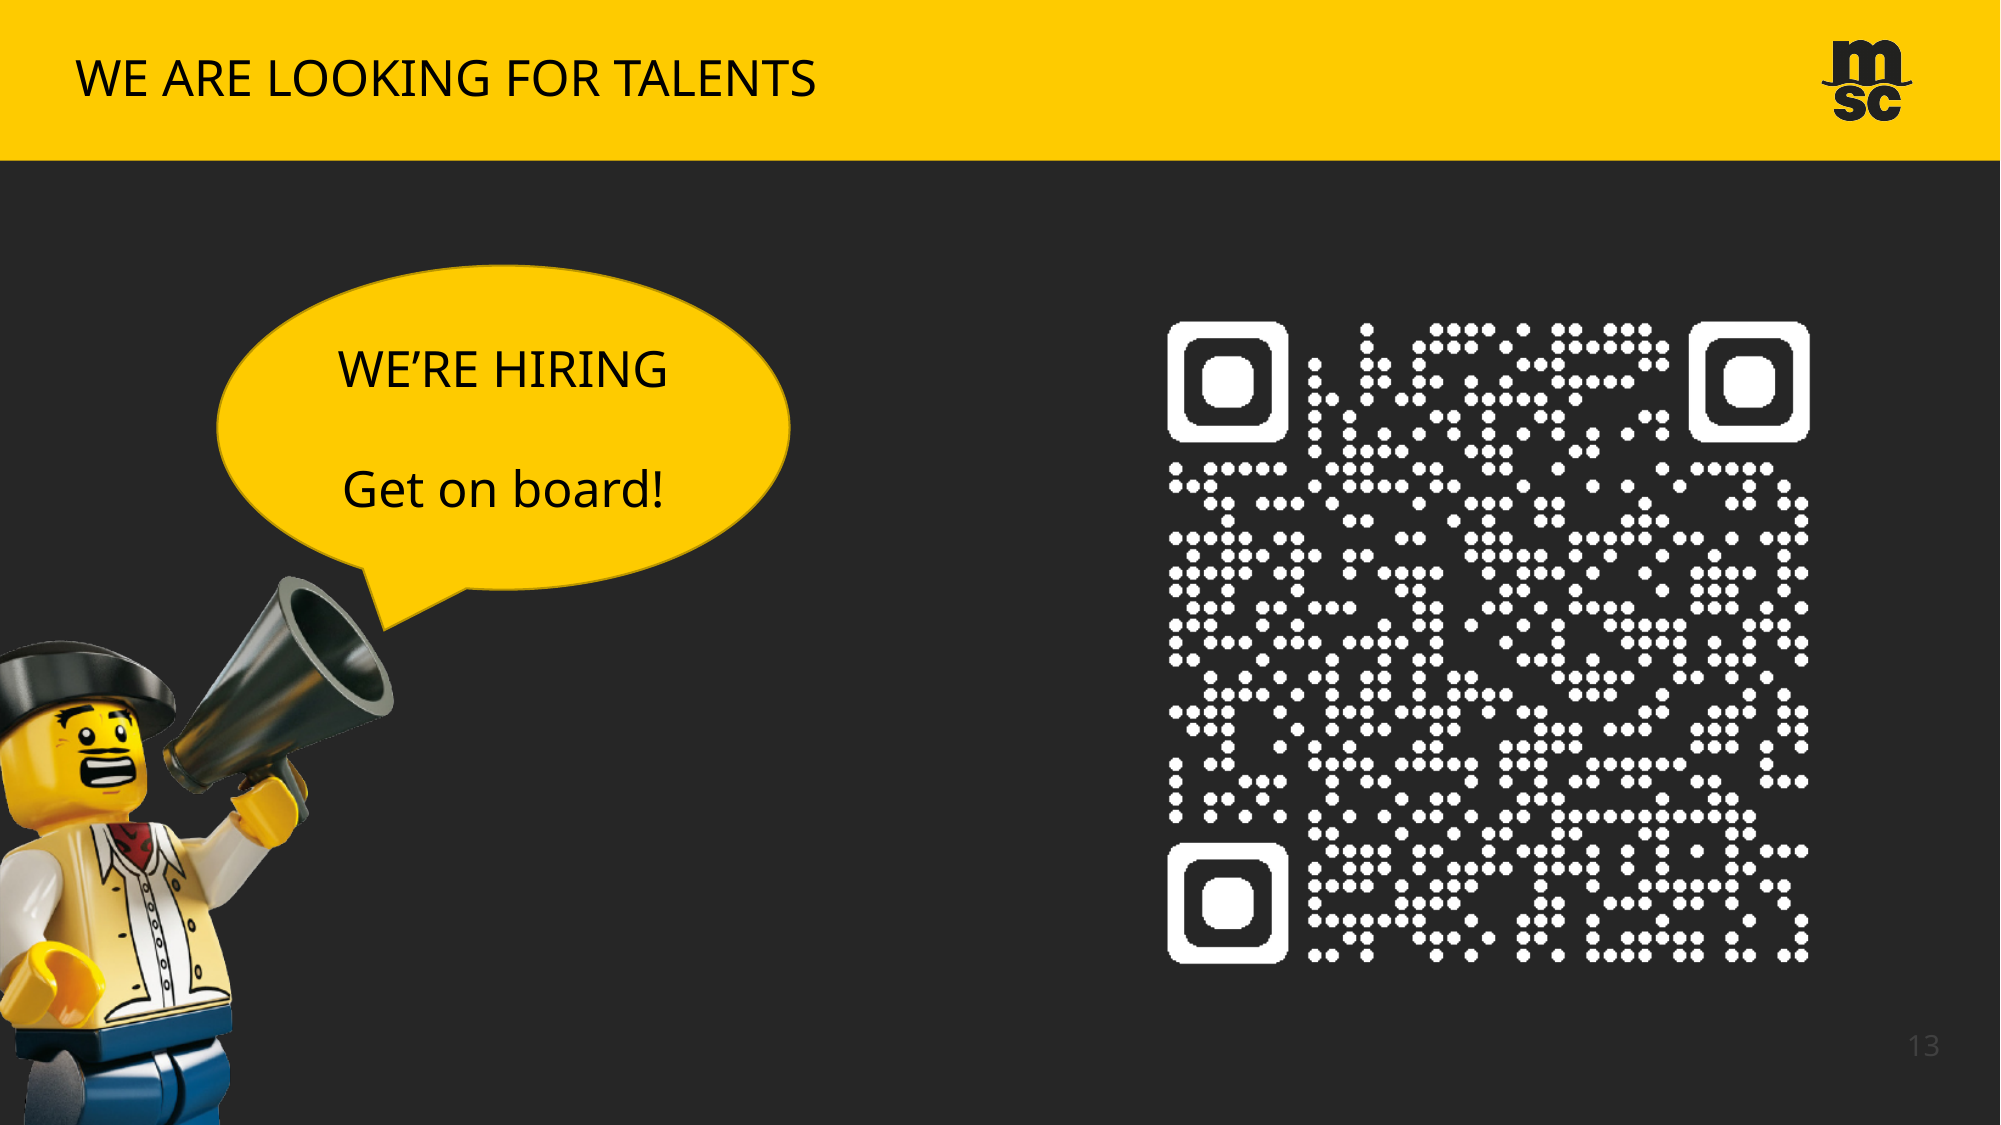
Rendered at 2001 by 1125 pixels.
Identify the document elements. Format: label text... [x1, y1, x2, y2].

text_box WE’RE HIRING Get on board! [216, 264, 791, 591]
picture [1797, 5, 1937, 157]
slide_number 13 [1879, 1019, 1956, 1070]
title We are looking for talents [75, 6, 1474, 155]
picture [0, 568, 527, 1125]
picture [1098, 252, 1880, 1034]
